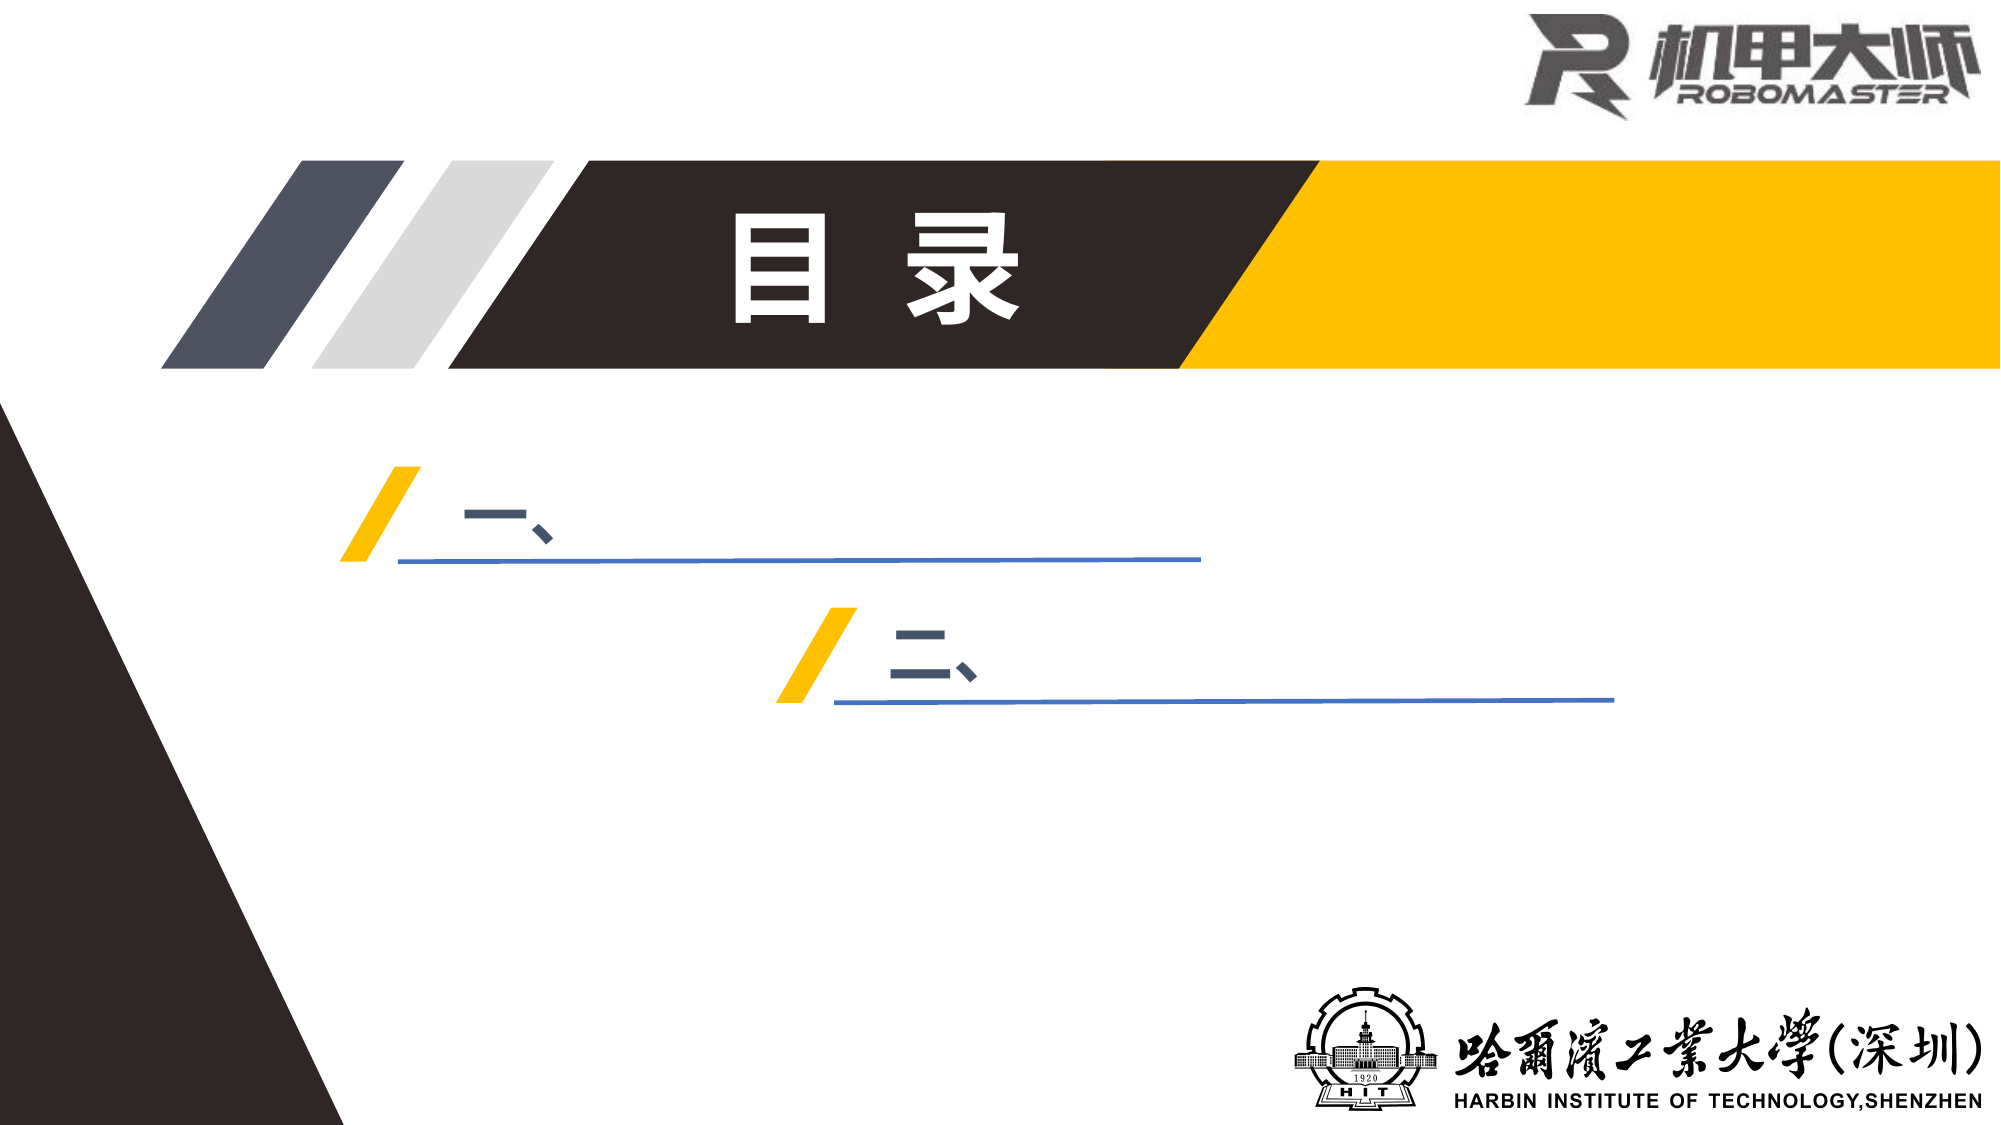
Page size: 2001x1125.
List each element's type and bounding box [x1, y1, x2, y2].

text_box [309, 164, 448, 370]
text_box [448, 160, 2000, 369]
picture [1524, 14, 1981, 121]
text_box [339, 466, 1201, 562]
text_box [0, 402, 345, 1125]
picture [1294, 987, 1981, 1111]
text_box [775, 607, 1615, 703]
text_box [158, 159, 407, 370]
